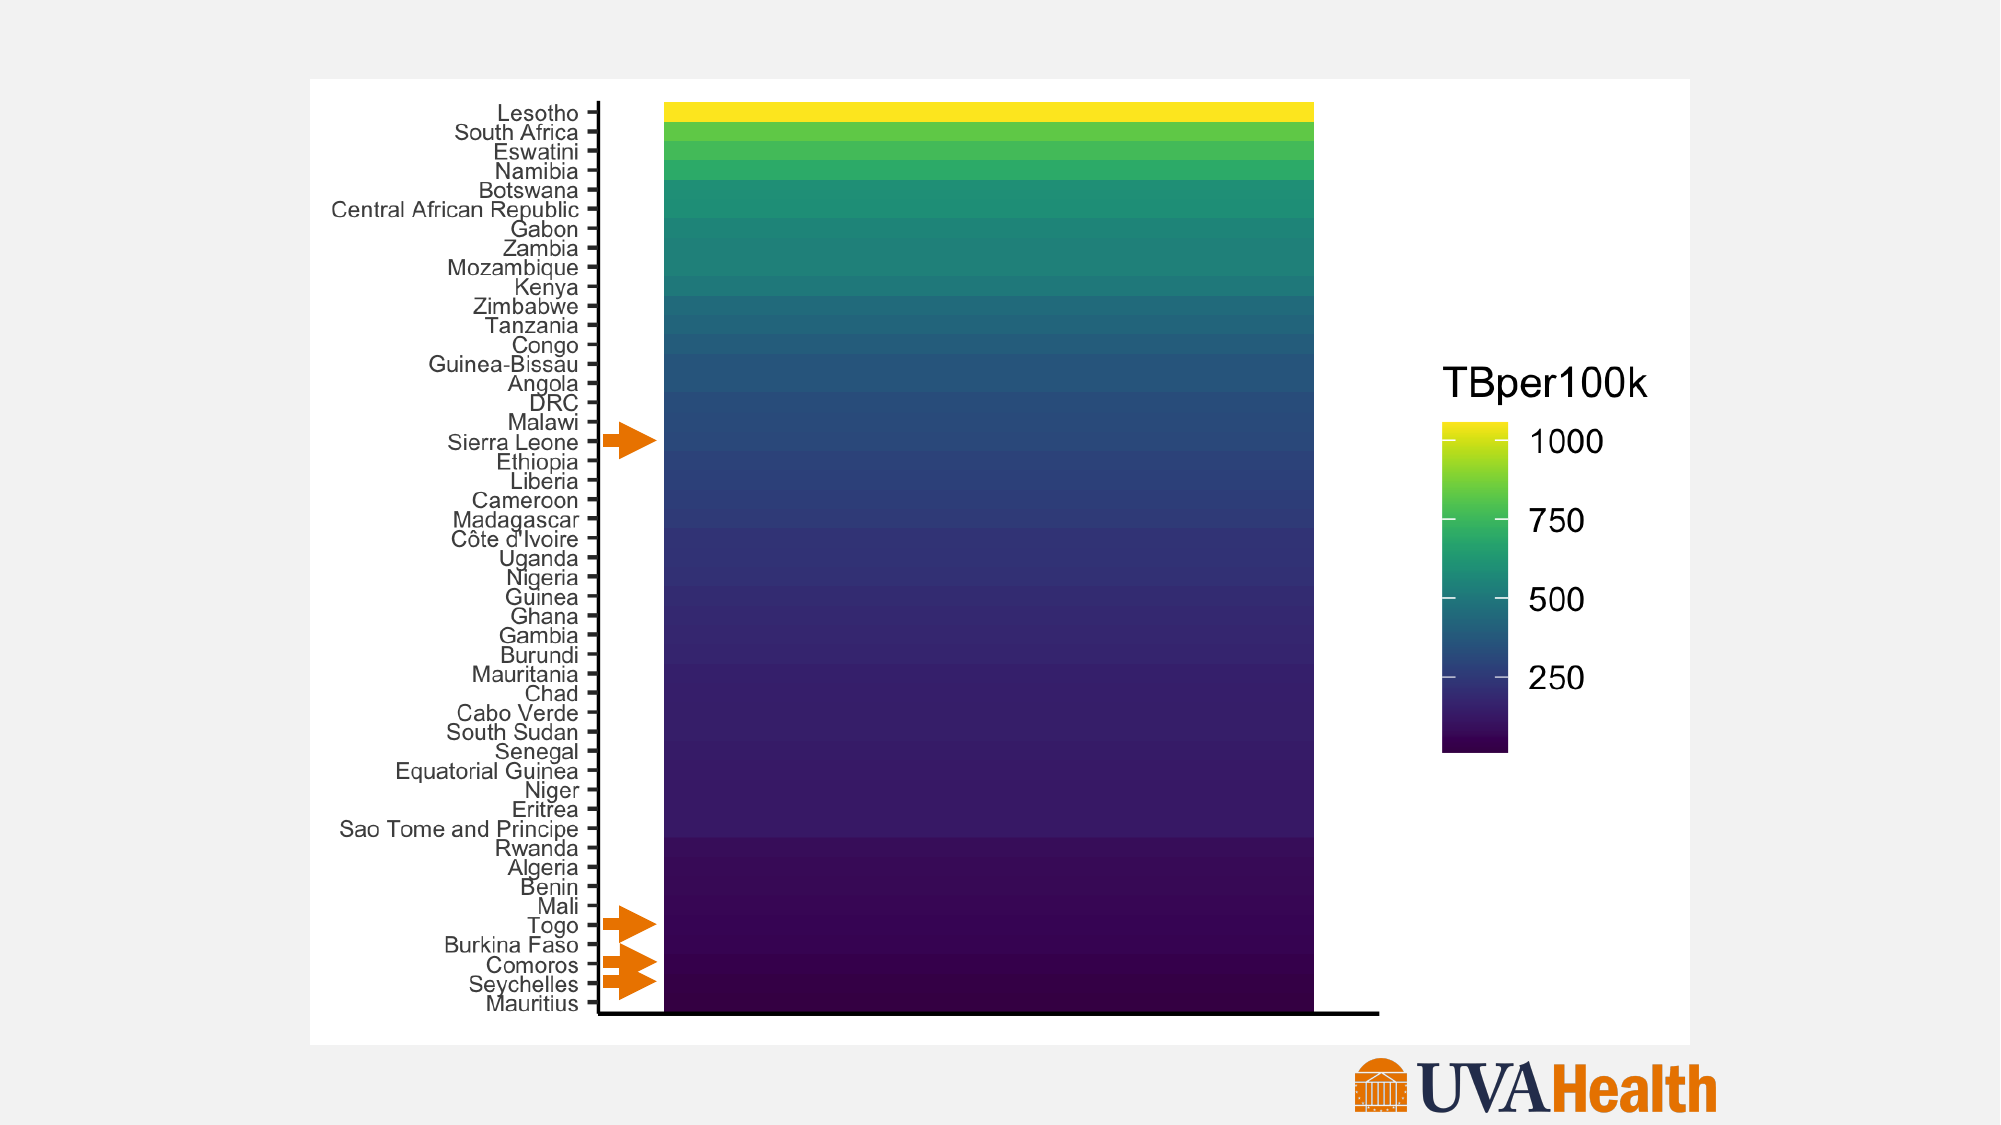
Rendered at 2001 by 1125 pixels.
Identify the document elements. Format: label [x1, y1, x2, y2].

picture [310, 79, 1690, 1045]
picture [1355, 1058, 1716, 1113]
